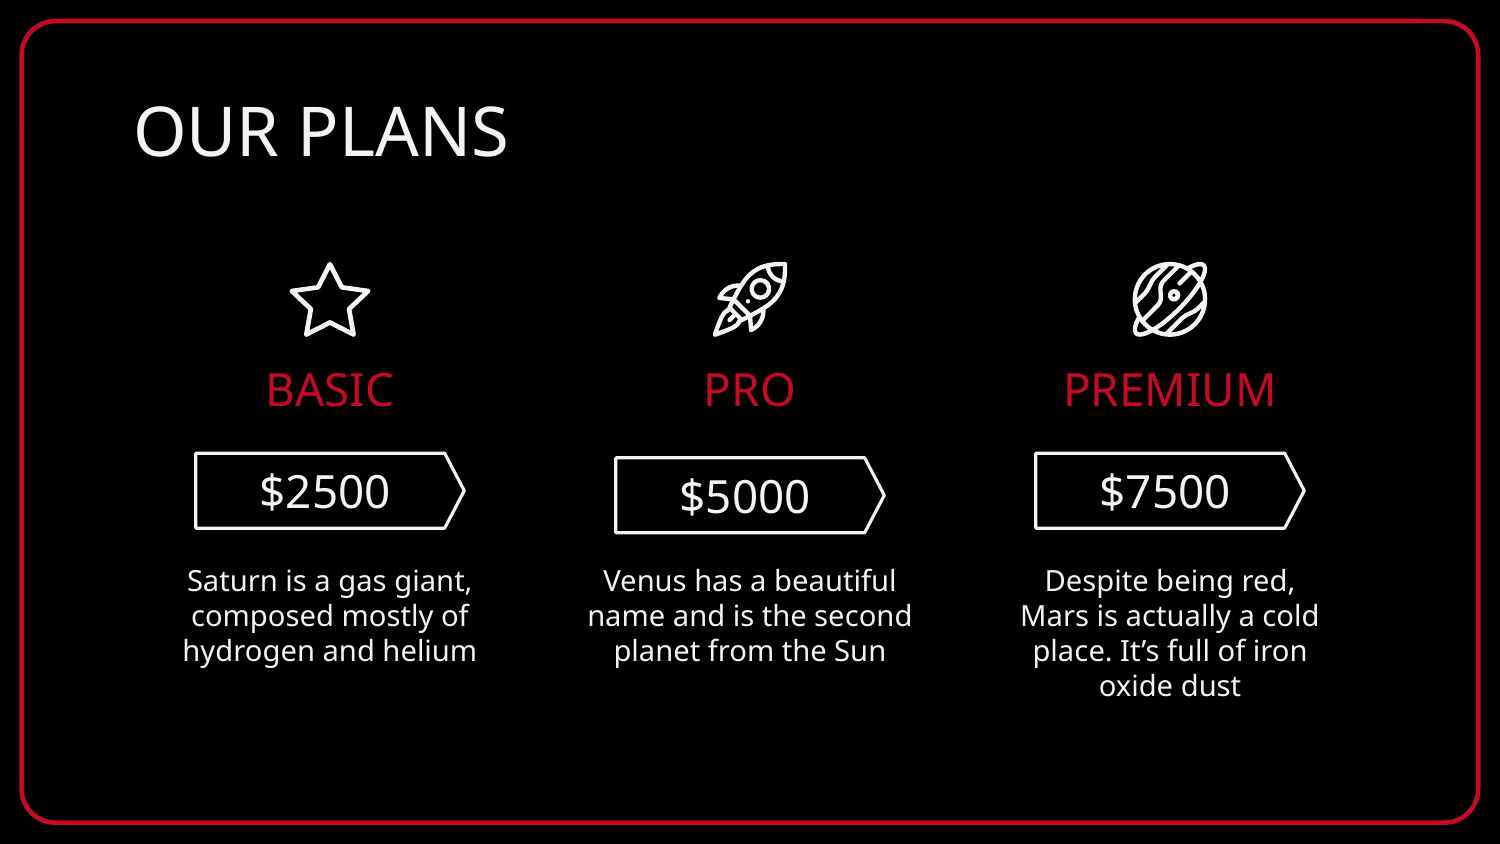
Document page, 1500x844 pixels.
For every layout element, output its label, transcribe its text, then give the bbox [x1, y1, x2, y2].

subtitle Despite being red, Mars is actually a cold place. It’s full of iron oxide dust [991, 547, 1349, 672]
subtitle Saturn is a gas giant, composed mostly of hydrogen and helium [151, 547, 509, 672]
subtitle BASIC [151, 358, 509, 432]
text_box [289, 261, 371, 337]
subtitle PREMIUM [991, 358, 1349, 432]
text_box $7500 [1035, 453, 1305, 529]
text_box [712, 261, 788, 338]
text_box $5000 [615, 457, 885, 533]
subtitle Venus has a beautiful name and is the second planet from the Sun [571, 547, 929, 672]
text_box $2500 [195, 453, 465, 529]
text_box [1129, 261, 1211, 338]
subtitle PRO [571, 358, 929, 432]
title OUR PLANS [118, 72, 1382, 167]
